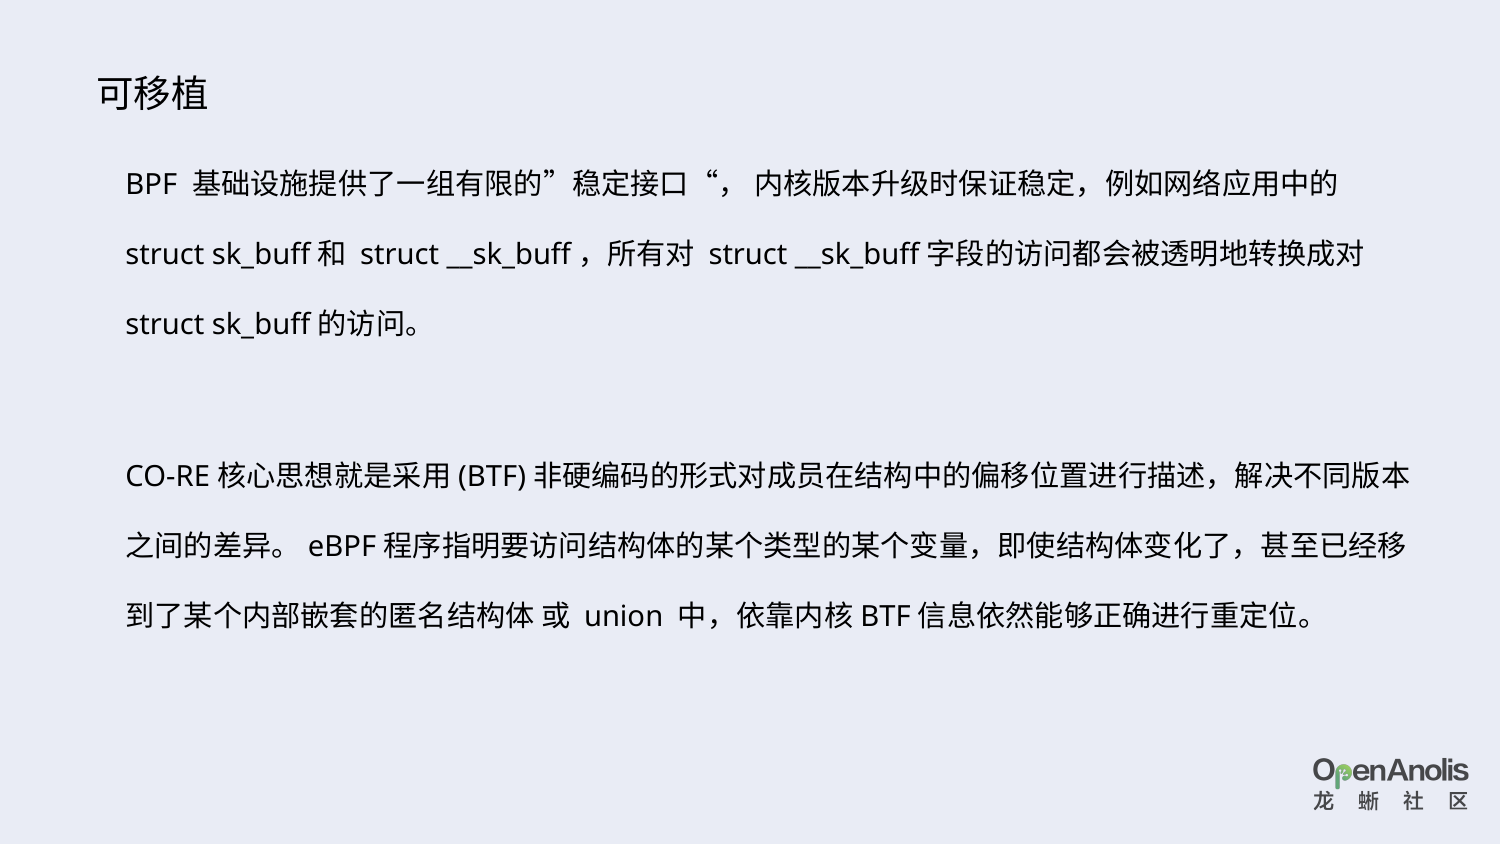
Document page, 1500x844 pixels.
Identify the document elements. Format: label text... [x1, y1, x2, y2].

picture [1312, 722, 1470, 841]
text_box BPF 基础设施提供了一组有限的”稳定接口“， 内核版本升级时保证稳定，例如网络应用中的 struct sk_buff和 struct __sk_buff，所有对 struct __sk_buff字段的访问都会被透明地转换成对 struct sk_buff的访问。 CO-RE核心思想就是采用(BTF)非硬编码的形式对成员在结构中的偏移位置进行描述，解决不同版本之间的差异。eBPF程序指明要访问结构体的某个类型的某个变量，即使结构体变化了，甚至已经移到了某个内部嵌套的匿名结构体 或 union 中，依靠内核BTF信息依然能够正确进行重定位。 [81, 123, 1436, 640]
text_box 可移植 [81, 62, 455, 123]
